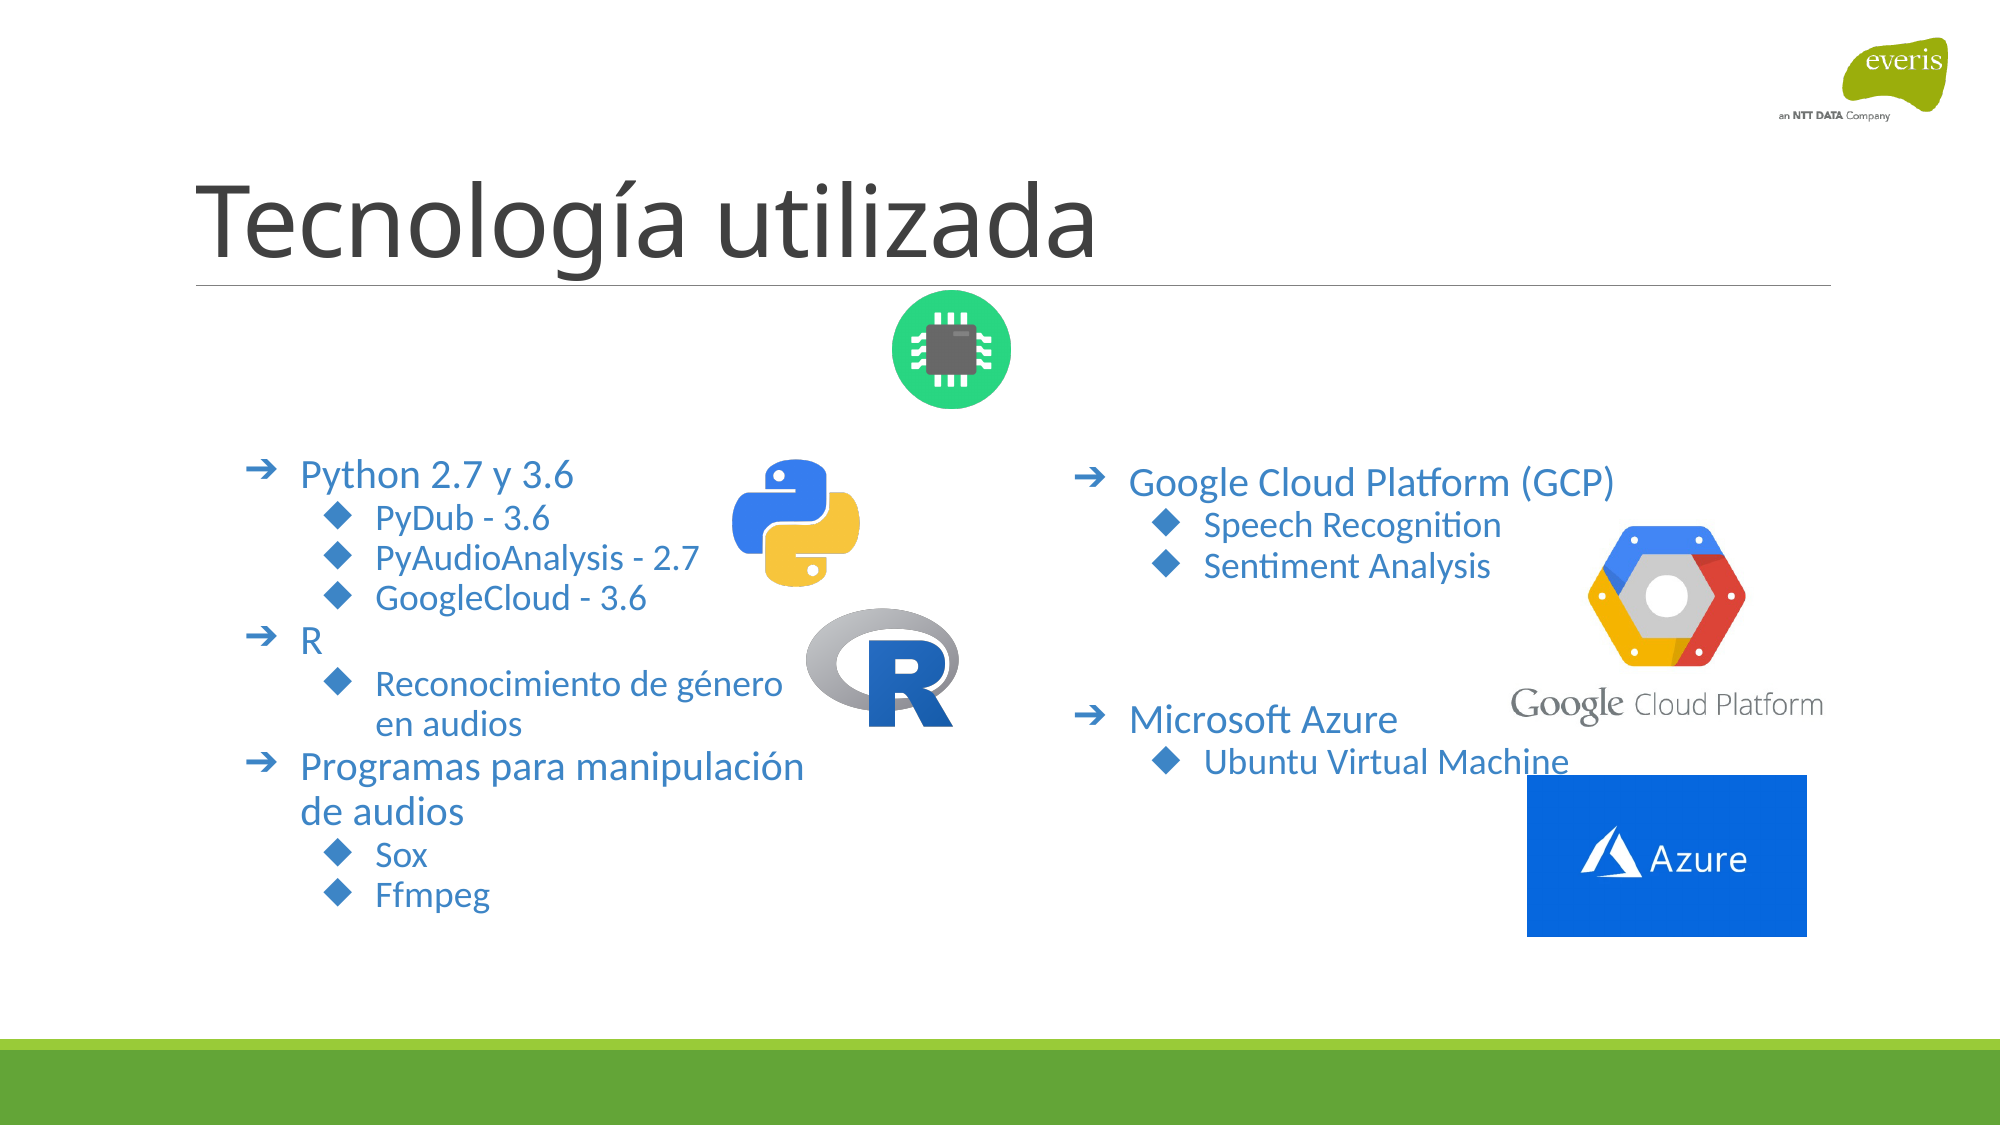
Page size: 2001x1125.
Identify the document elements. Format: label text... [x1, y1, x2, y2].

picture [714, 442, 877, 605]
text_box Python 2.7 y 3.6 PyDub - 3.6 PyAudioAnalysis - 2.7 GoogleCloud - 3.6 R Reconocimiento de género en audios Programas para manipulación de audios Sox Ffmpeg [210, 437, 846, 883]
picture [806, 608, 959, 727]
picture [1527, 774, 1807, 937]
picture [892, 290, 1011, 409]
title Tecnología utilizada [180, 47, 1830, 285]
picture [1771, 33, 1956, 125]
picture [1503, 519, 1831, 731]
text_box Google Cloud Platform (GCP) Speech Recognition Sentiment Analysis Microsoft Azure Ubuntu Virtual Machine [1038, 445, 1674, 890]
